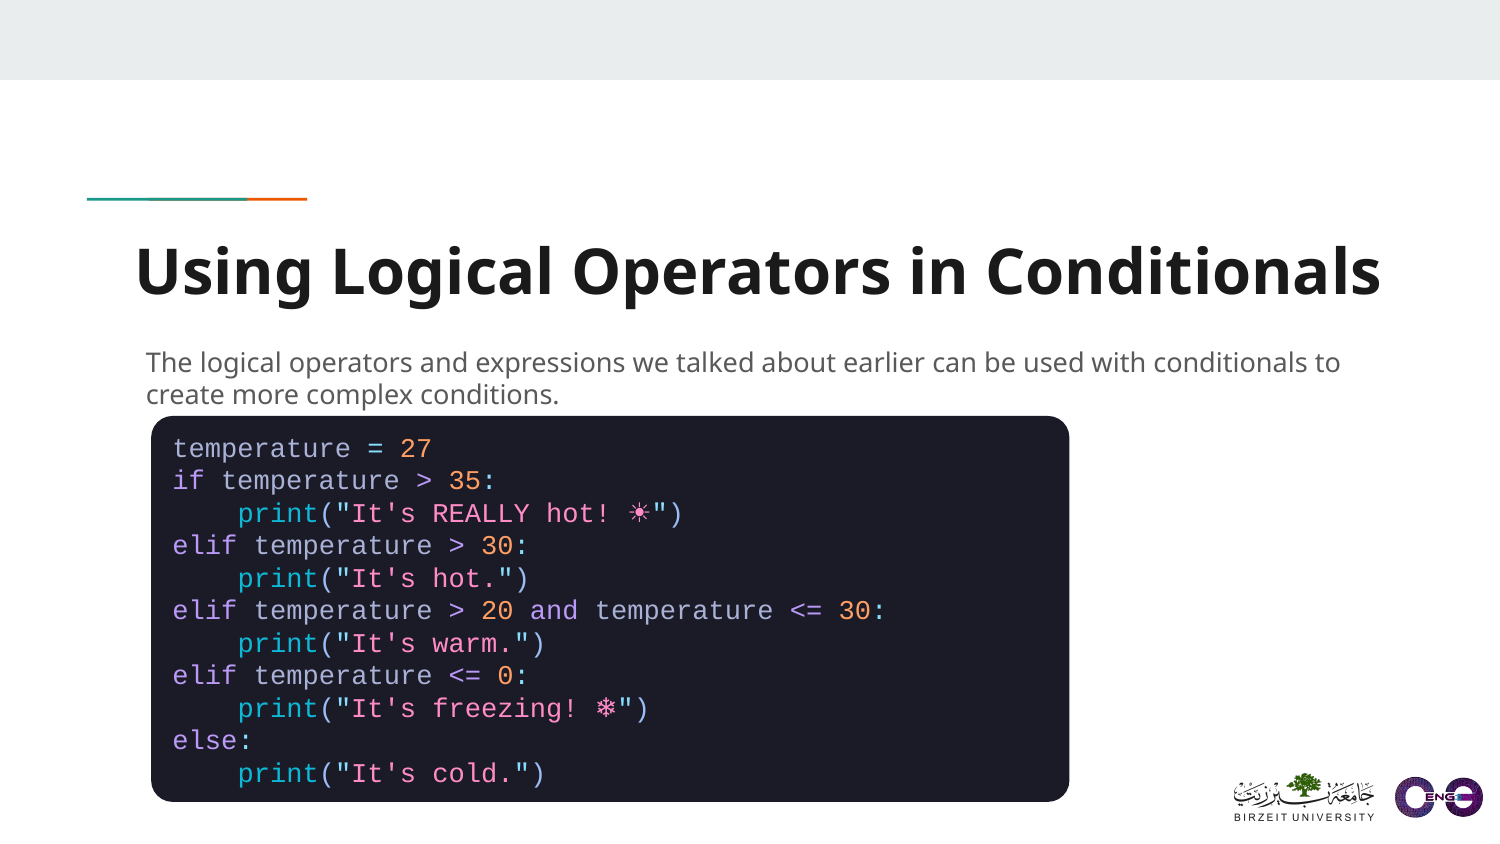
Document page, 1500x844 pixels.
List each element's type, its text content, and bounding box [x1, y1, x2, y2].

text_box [1233, 748, 1488, 844]
title Using Logical Operators in Conditionals [119, 216, 1404, 305]
text_box temperature = 27 if temperature > 35: print("It's REALLY hot! 🥵☀️") elif temperature > 30: print("It's hot.") elif temperature > 20 and temperature <= 30: print("It's warm.") elif temperature <= 0: print("It's freezing! 🥶❄️") else: print("It's cold.") [151, 415, 1070, 802]
text_box The logical operators and expressions we talked about earlier can be used with conditionals to create more complex conditions. [130, 330, 1415, 426]
